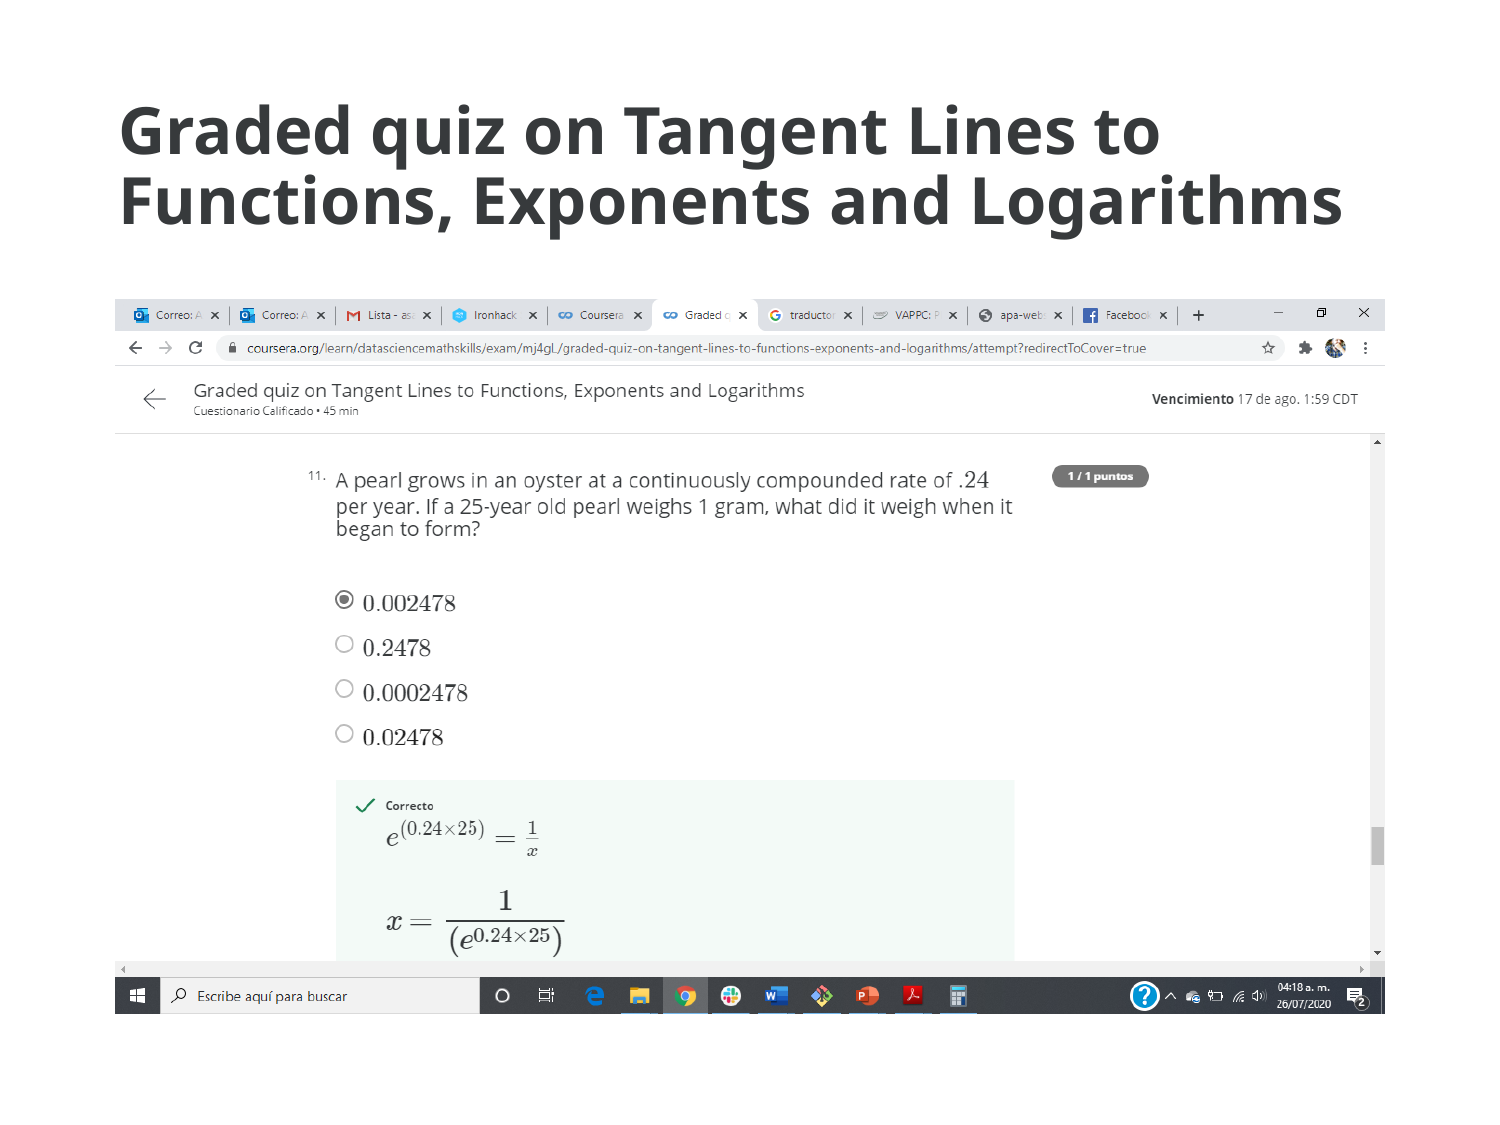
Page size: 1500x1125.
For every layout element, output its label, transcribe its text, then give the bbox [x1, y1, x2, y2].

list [115, 299, 1385, 1014]
title Graded quiz on Tangent Lines to Functions, Exponents and Logarithms [103, 59, 1397, 278]
